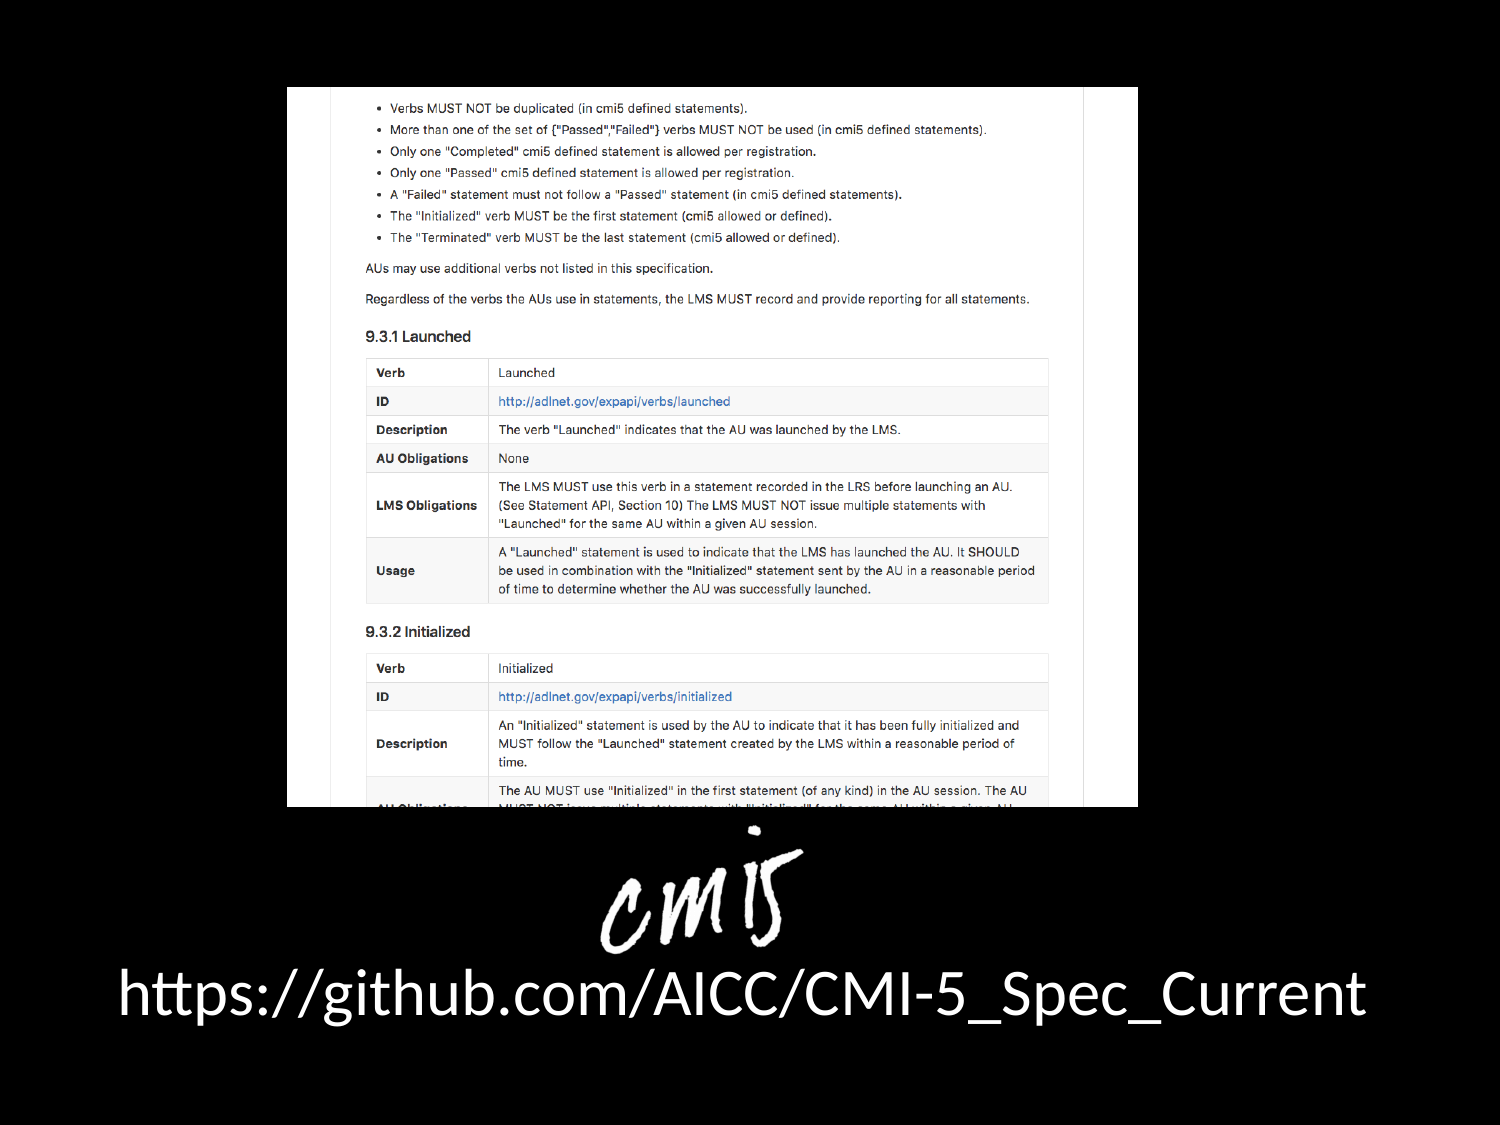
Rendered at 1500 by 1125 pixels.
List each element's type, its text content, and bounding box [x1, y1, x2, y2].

text_box https://github.com/AICC/CMI-5_Spec_Current [87, 941, 600, 1037]
text_box https://github.com/AICC/CMI-5_Spec_Current [660, 941, 1400, 1037]
picture [287, 87, 1138, 1045]
